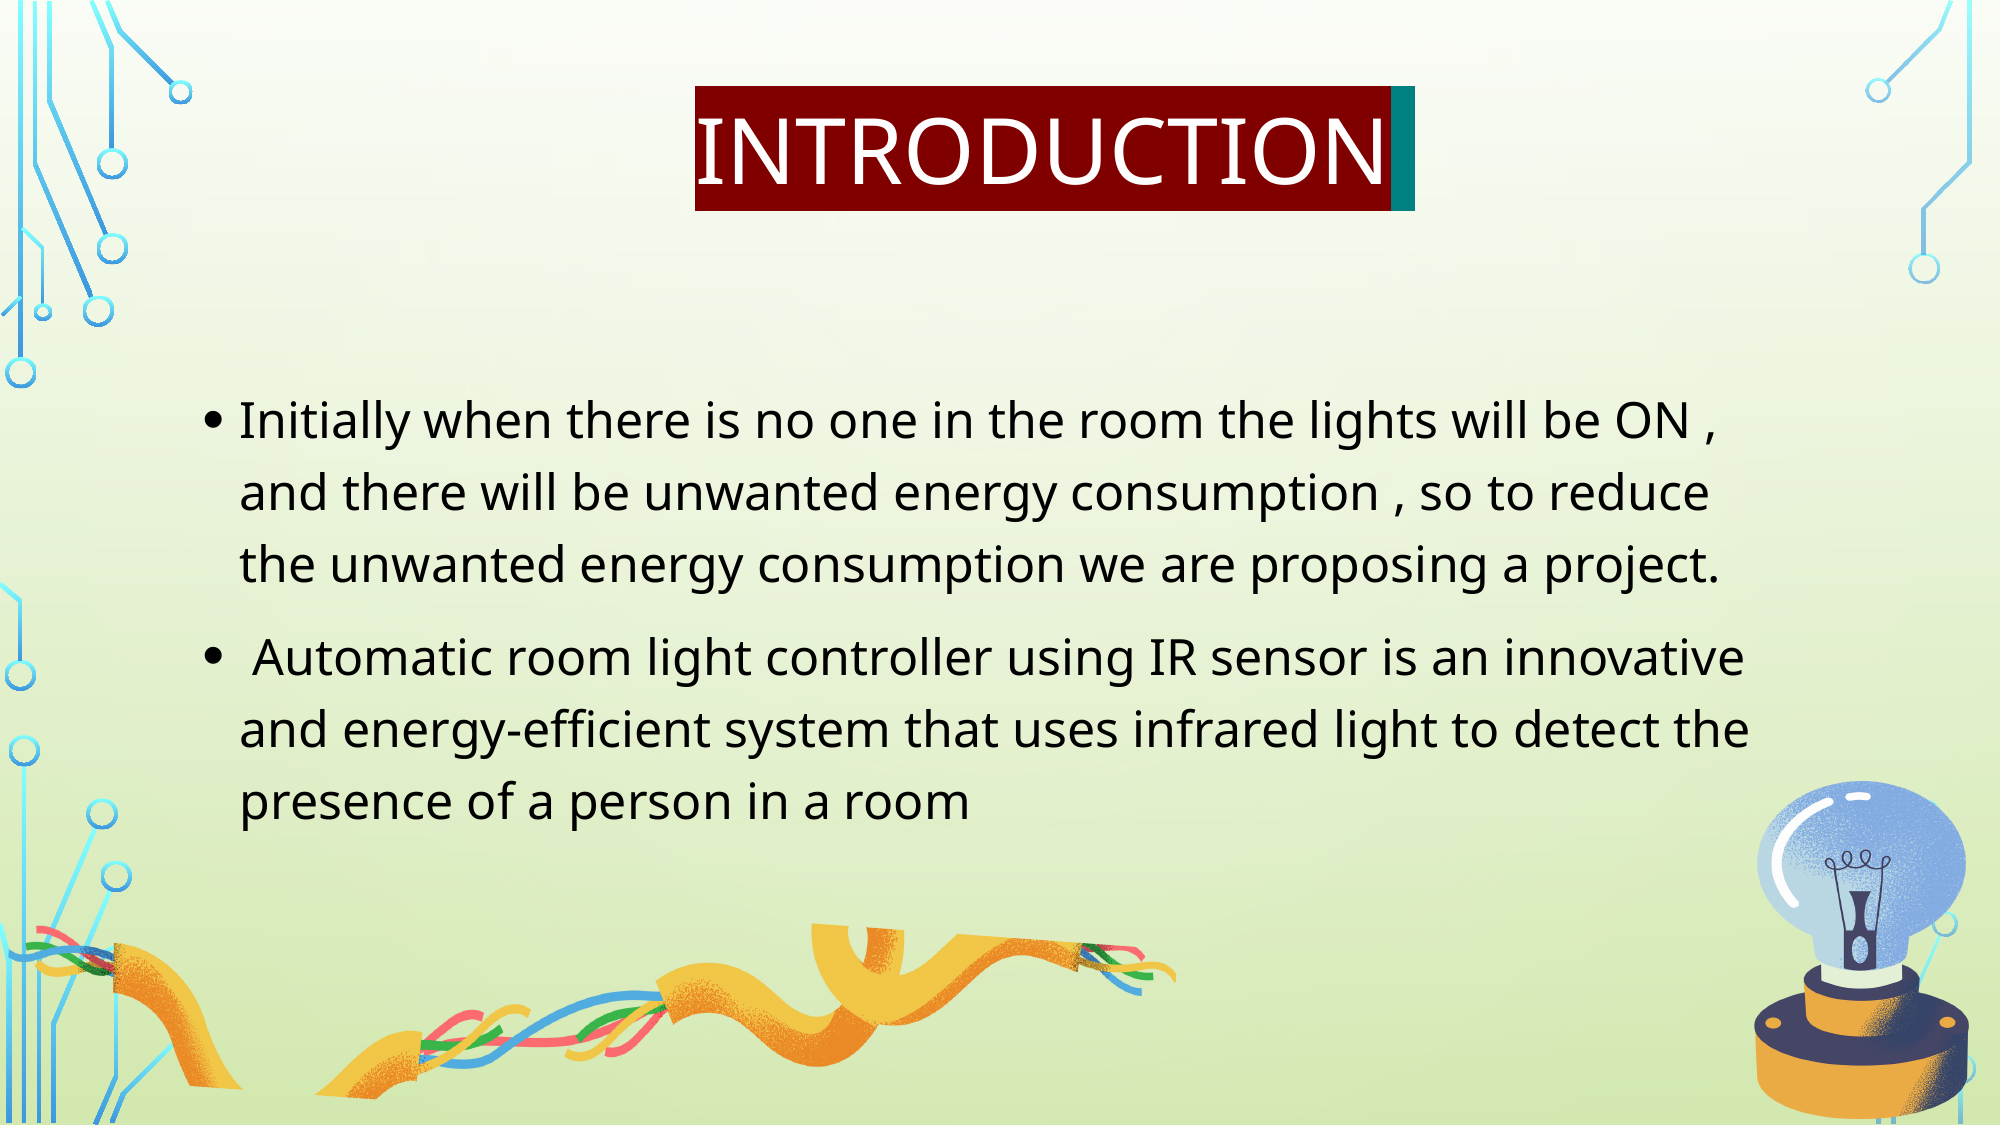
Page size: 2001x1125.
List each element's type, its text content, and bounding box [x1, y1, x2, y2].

text_box [1754, 781, 1969, 1119]
text_box [0, 865, 1179, 1125]
title INTRODUCTION [187, 33, 1813, 276]
list Initially when there is no one in the room the lights will be ON , and there will be unwanted energy consumption , so to reduce the unwanted energy consumption we are proposing a project. Automatic room light controller using IR sensor is an innovative and energy-efficient system that uses infrared light to detect the presence of a person in a room [187, 369, 1813, 950]
